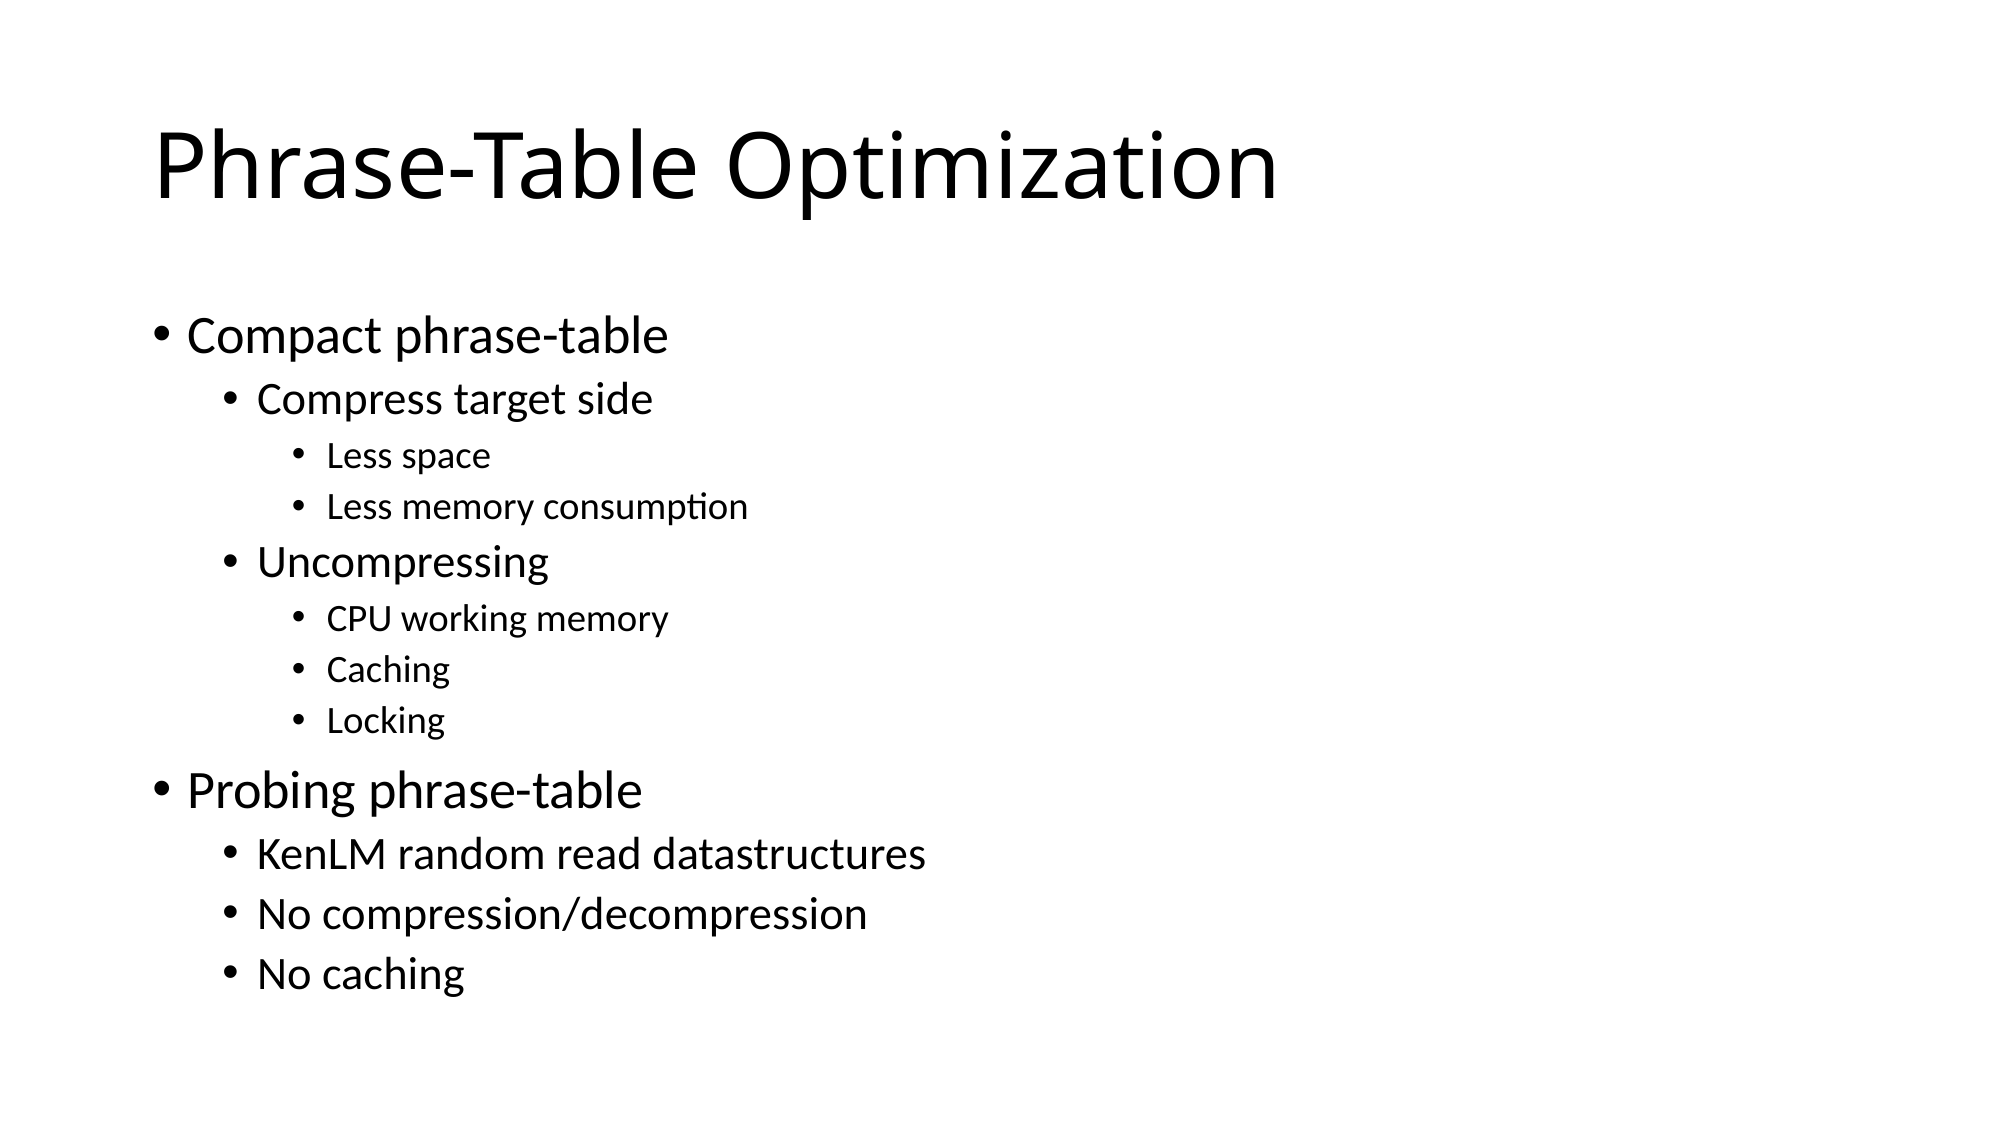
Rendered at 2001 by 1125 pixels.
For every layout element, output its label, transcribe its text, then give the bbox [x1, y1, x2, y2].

list Compact phrase-table Compress target side Less space Less memory consumption Uncompressing CPU working memory Caching Locking Probing phrase-table KenLM random read datastructures No compression/decompression No caching [137, 299, 1863, 1014]
title Phrase-Table Optimization [137, 59, 1863, 278]
